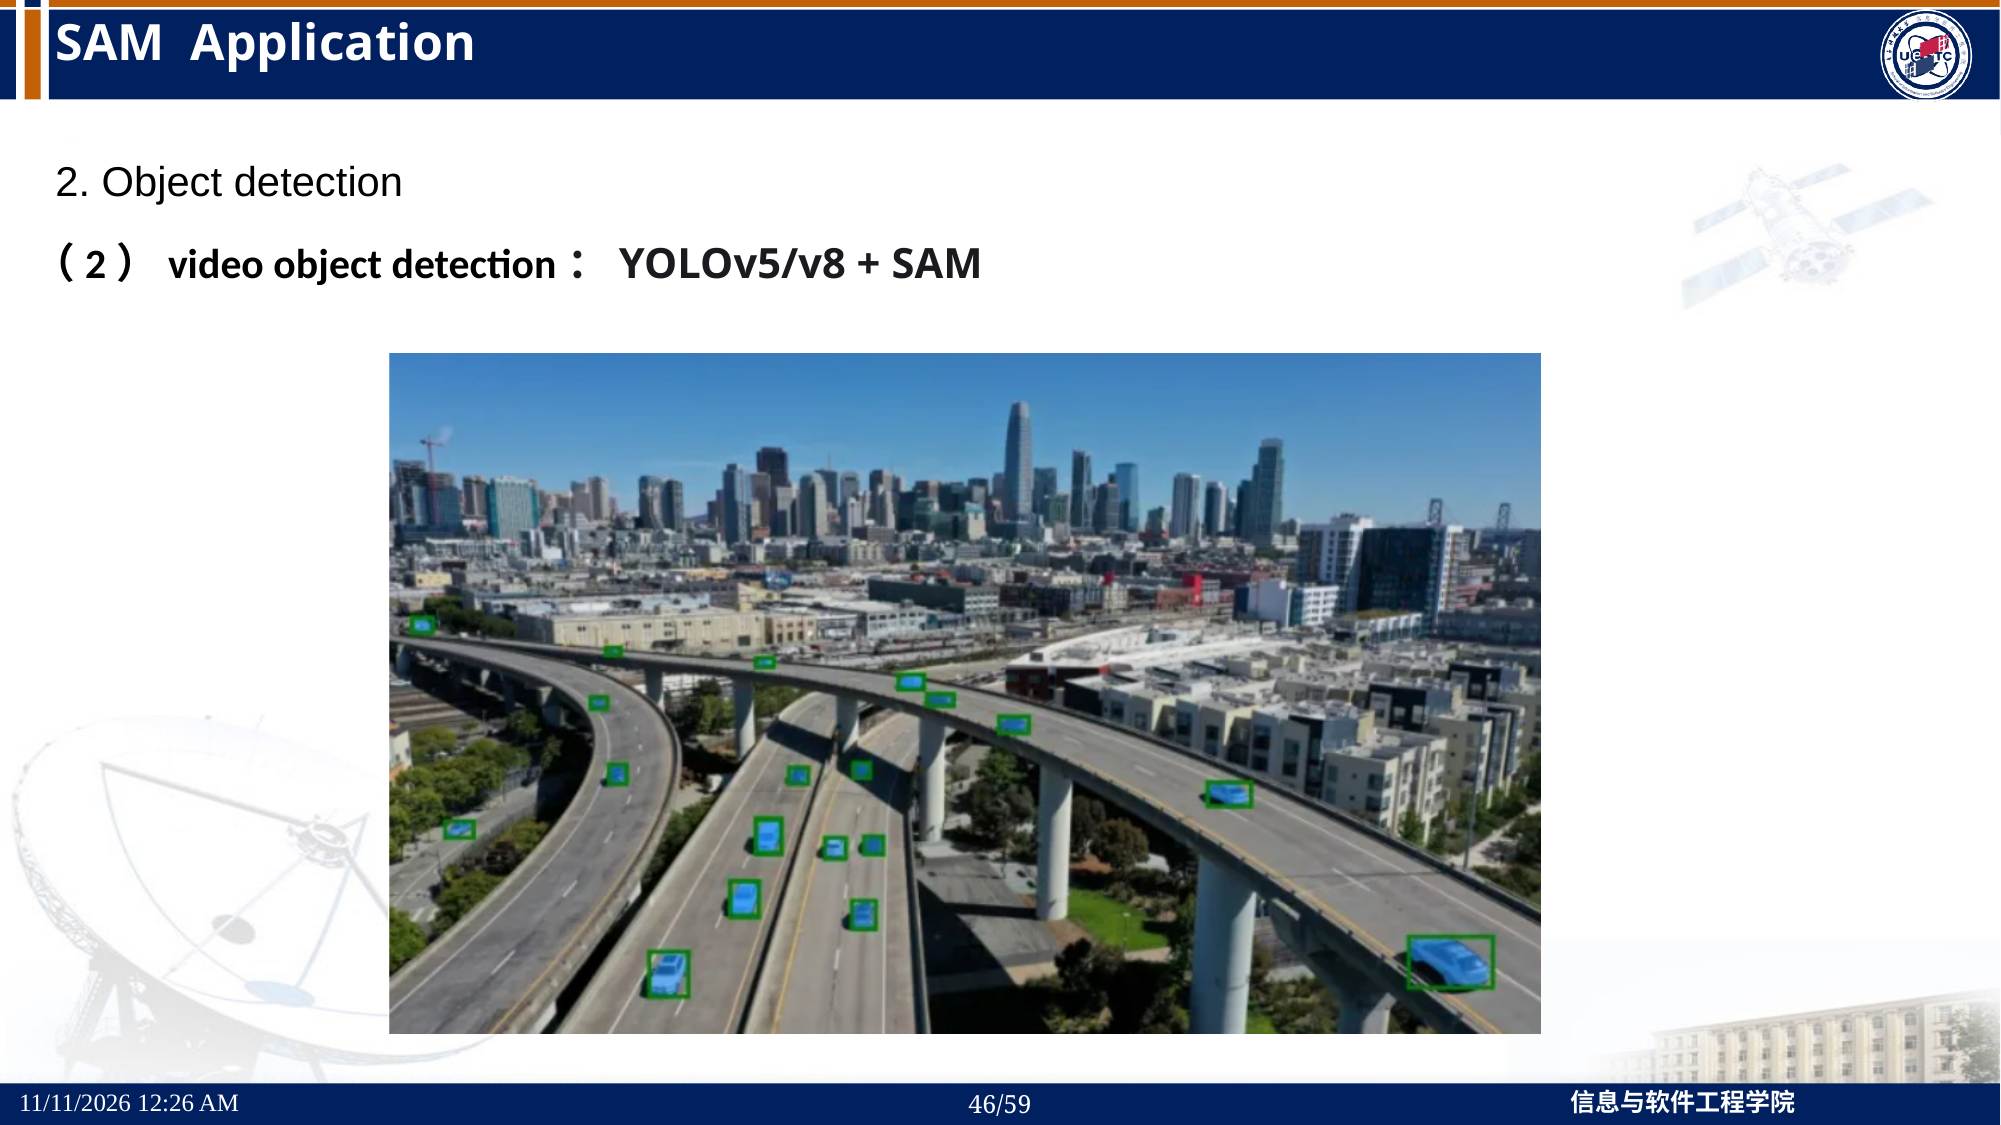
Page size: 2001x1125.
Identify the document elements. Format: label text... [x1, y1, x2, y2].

picture [1880, 9, 1977, 102]
title SAM Application [40, 0, 1815, 90]
text_box 2. Object detection [40, 121, 1891, 212]
text_box （2）video object detection：YOLOv5/v8 + SAM [18, 229, 1376, 295]
picture [0, 0, 2001, 1125]
